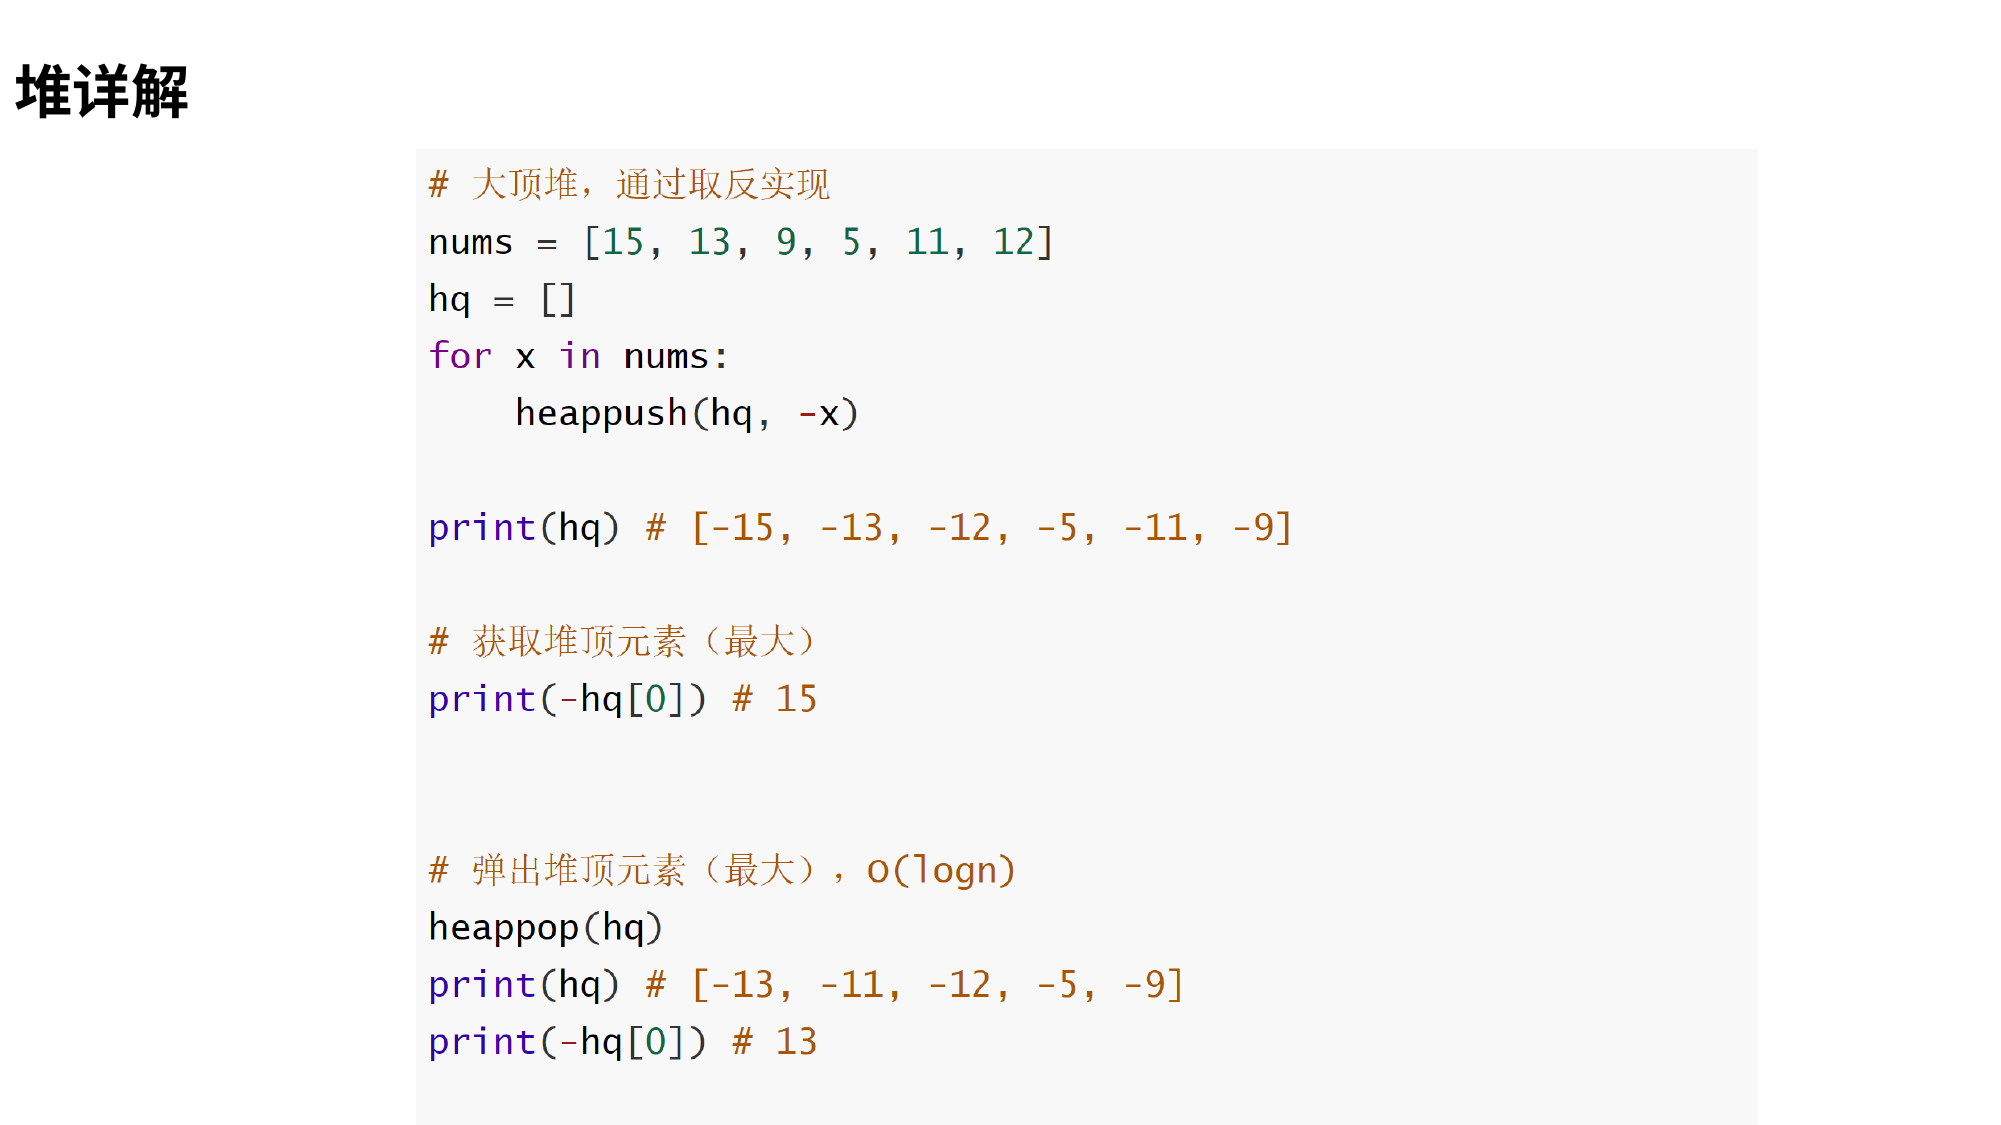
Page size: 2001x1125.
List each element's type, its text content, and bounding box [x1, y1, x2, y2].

picture [416, 149, 1758, 1125]
text_box 堆详解 [14, 17, 1796, 145]
